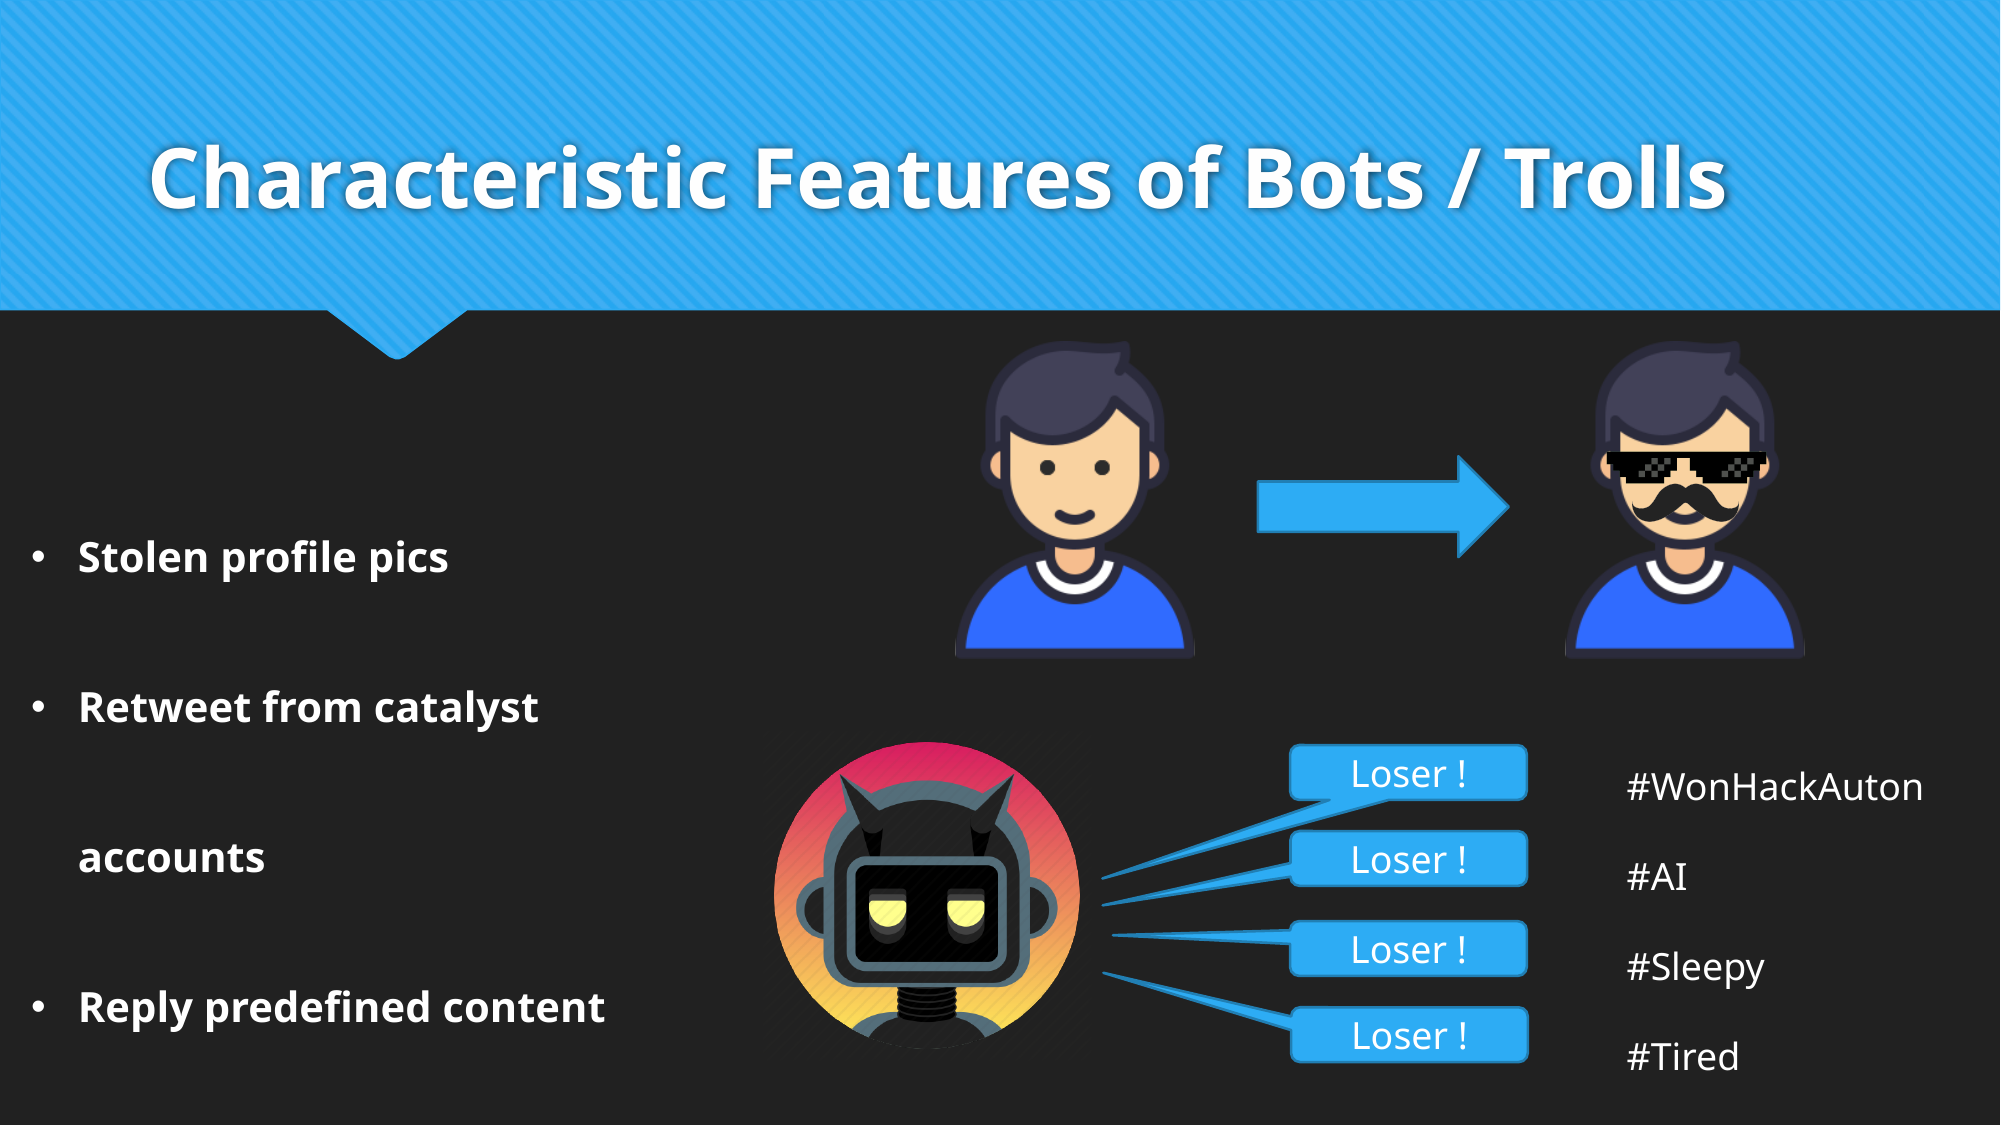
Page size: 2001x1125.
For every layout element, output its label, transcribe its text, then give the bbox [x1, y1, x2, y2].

picture [916, 341, 1234, 659]
text_box Loser ! [1101, 743, 1529, 880]
title Characteristic Features of Bots / Trolls [132, 73, 1868, 233]
picture [1526, 341, 1844, 659]
text_box #WonHackAuton #AI #Sleepy #Tired [1611, 710, 2000, 1086]
picture [758, 726, 1095, 1063]
text_box [1256, 455, 1510, 559]
text_box Loser ! [1101, 829, 1529, 907]
text_box Loser ! [1102, 971, 1530, 1064]
text_box Loser ! [1111, 919, 1529, 978]
text_box Stolen profile pics Retweet from catalyst accounts Reply predefined content [16, 423, 738, 1039]
